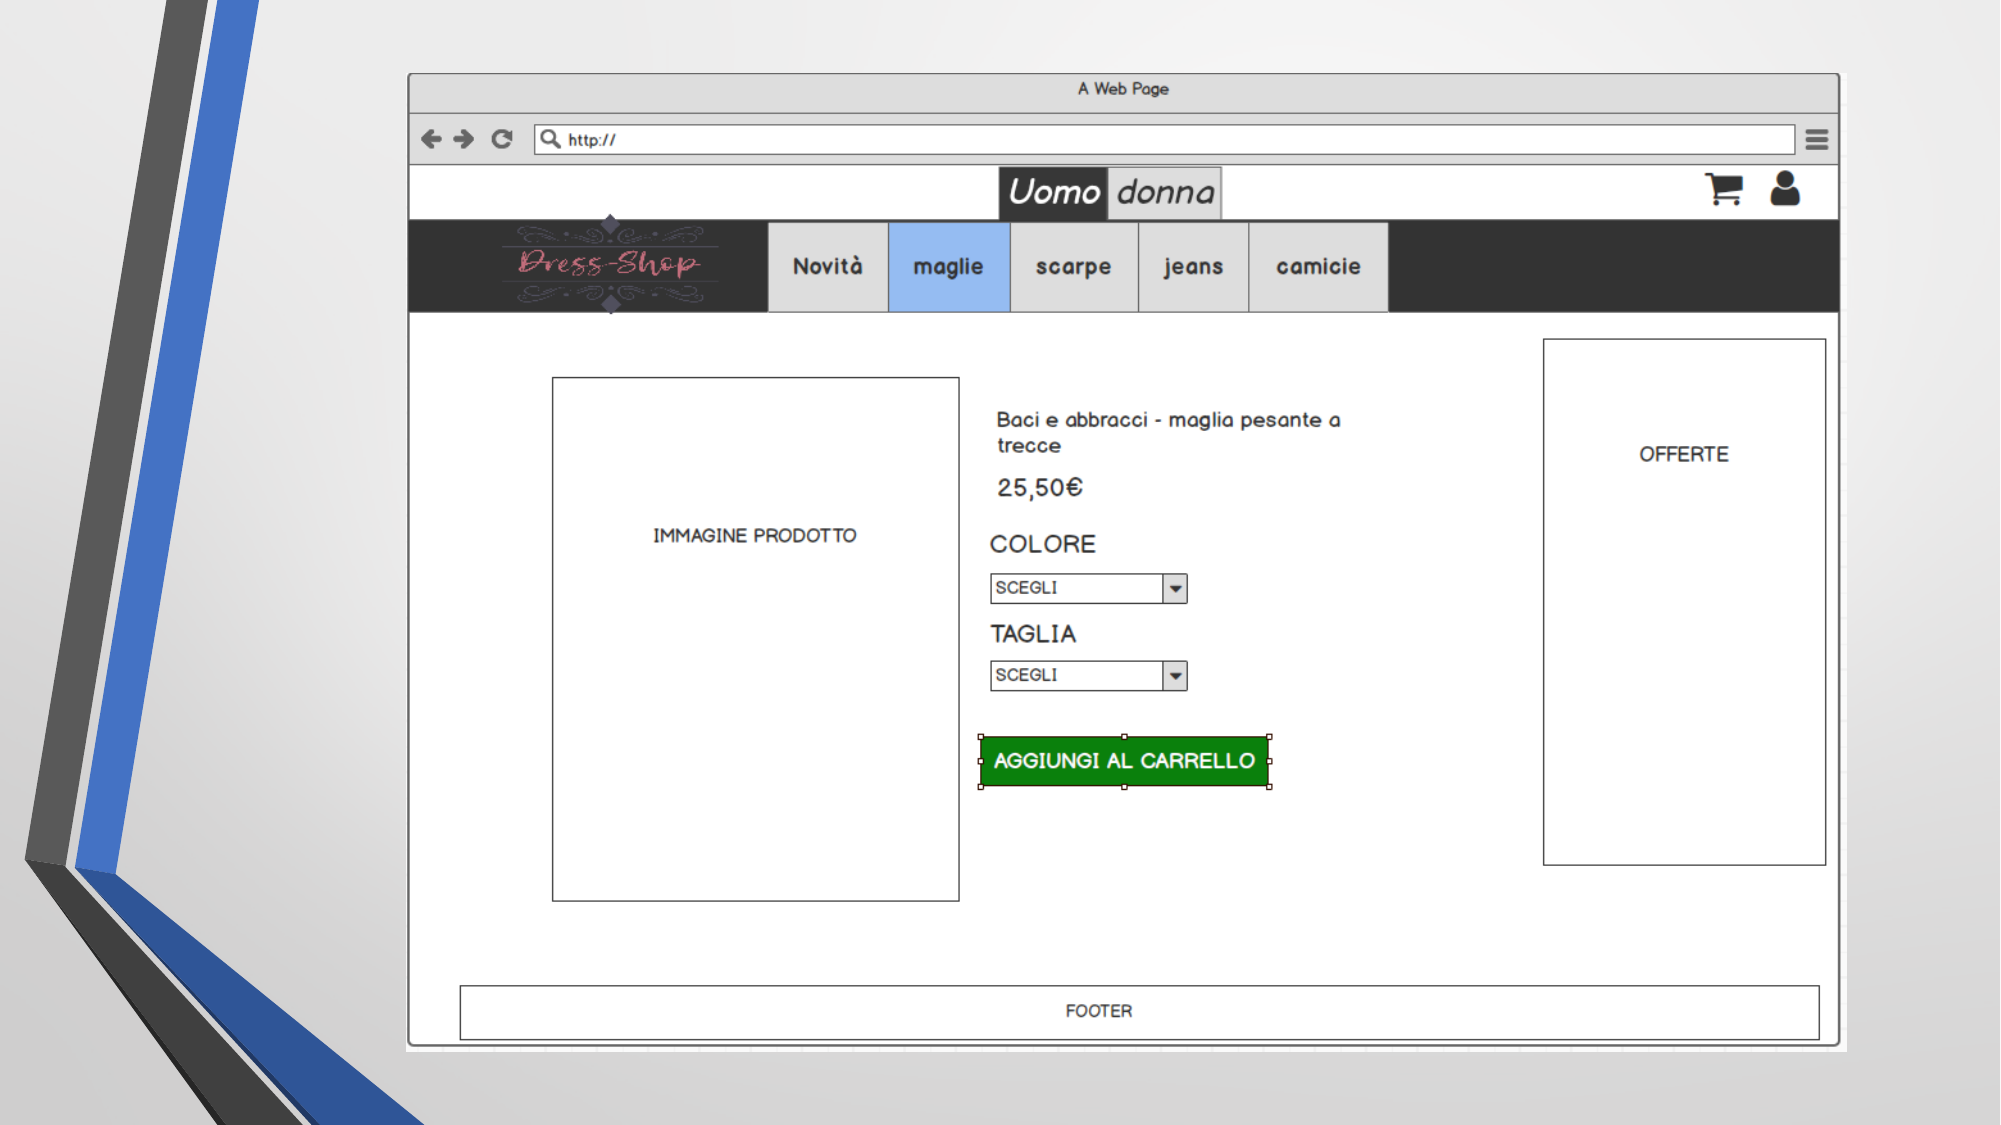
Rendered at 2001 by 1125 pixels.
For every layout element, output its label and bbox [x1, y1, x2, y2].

picture [406, 73, 1847, 1052]
